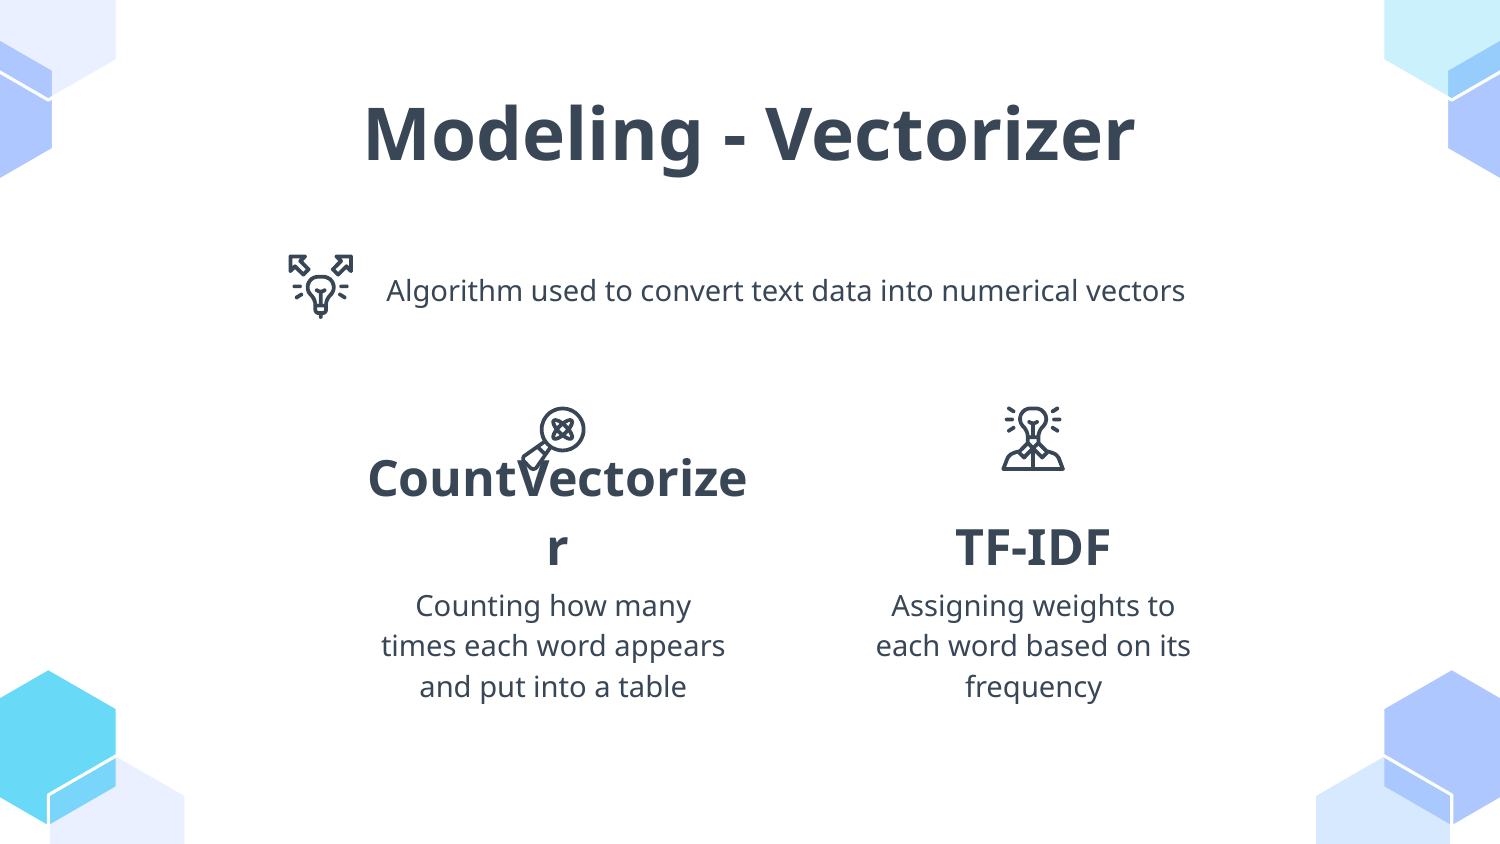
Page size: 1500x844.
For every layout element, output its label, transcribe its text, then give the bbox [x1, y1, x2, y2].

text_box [521, 406, 586, 472]
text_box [1001, 406, 1066, 472]
subtitle Assigning weights to each word based on its frequency [846, 591, 1222, 715]
subtitle Counting how many times each word appears and put into a table [365, 591, 742, 715]
title Modeling - Vectorizer [118, 72, 1382, 167]
subtitle CountVectorizer [351, 482, 765, 591]
subtitle Algorithm used to convert text data into numerical vectors [361, 251, 1212, 322]
subtitle TF-IDF [846, 482, 1222, 591]
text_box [288, 254, 354, 320]
